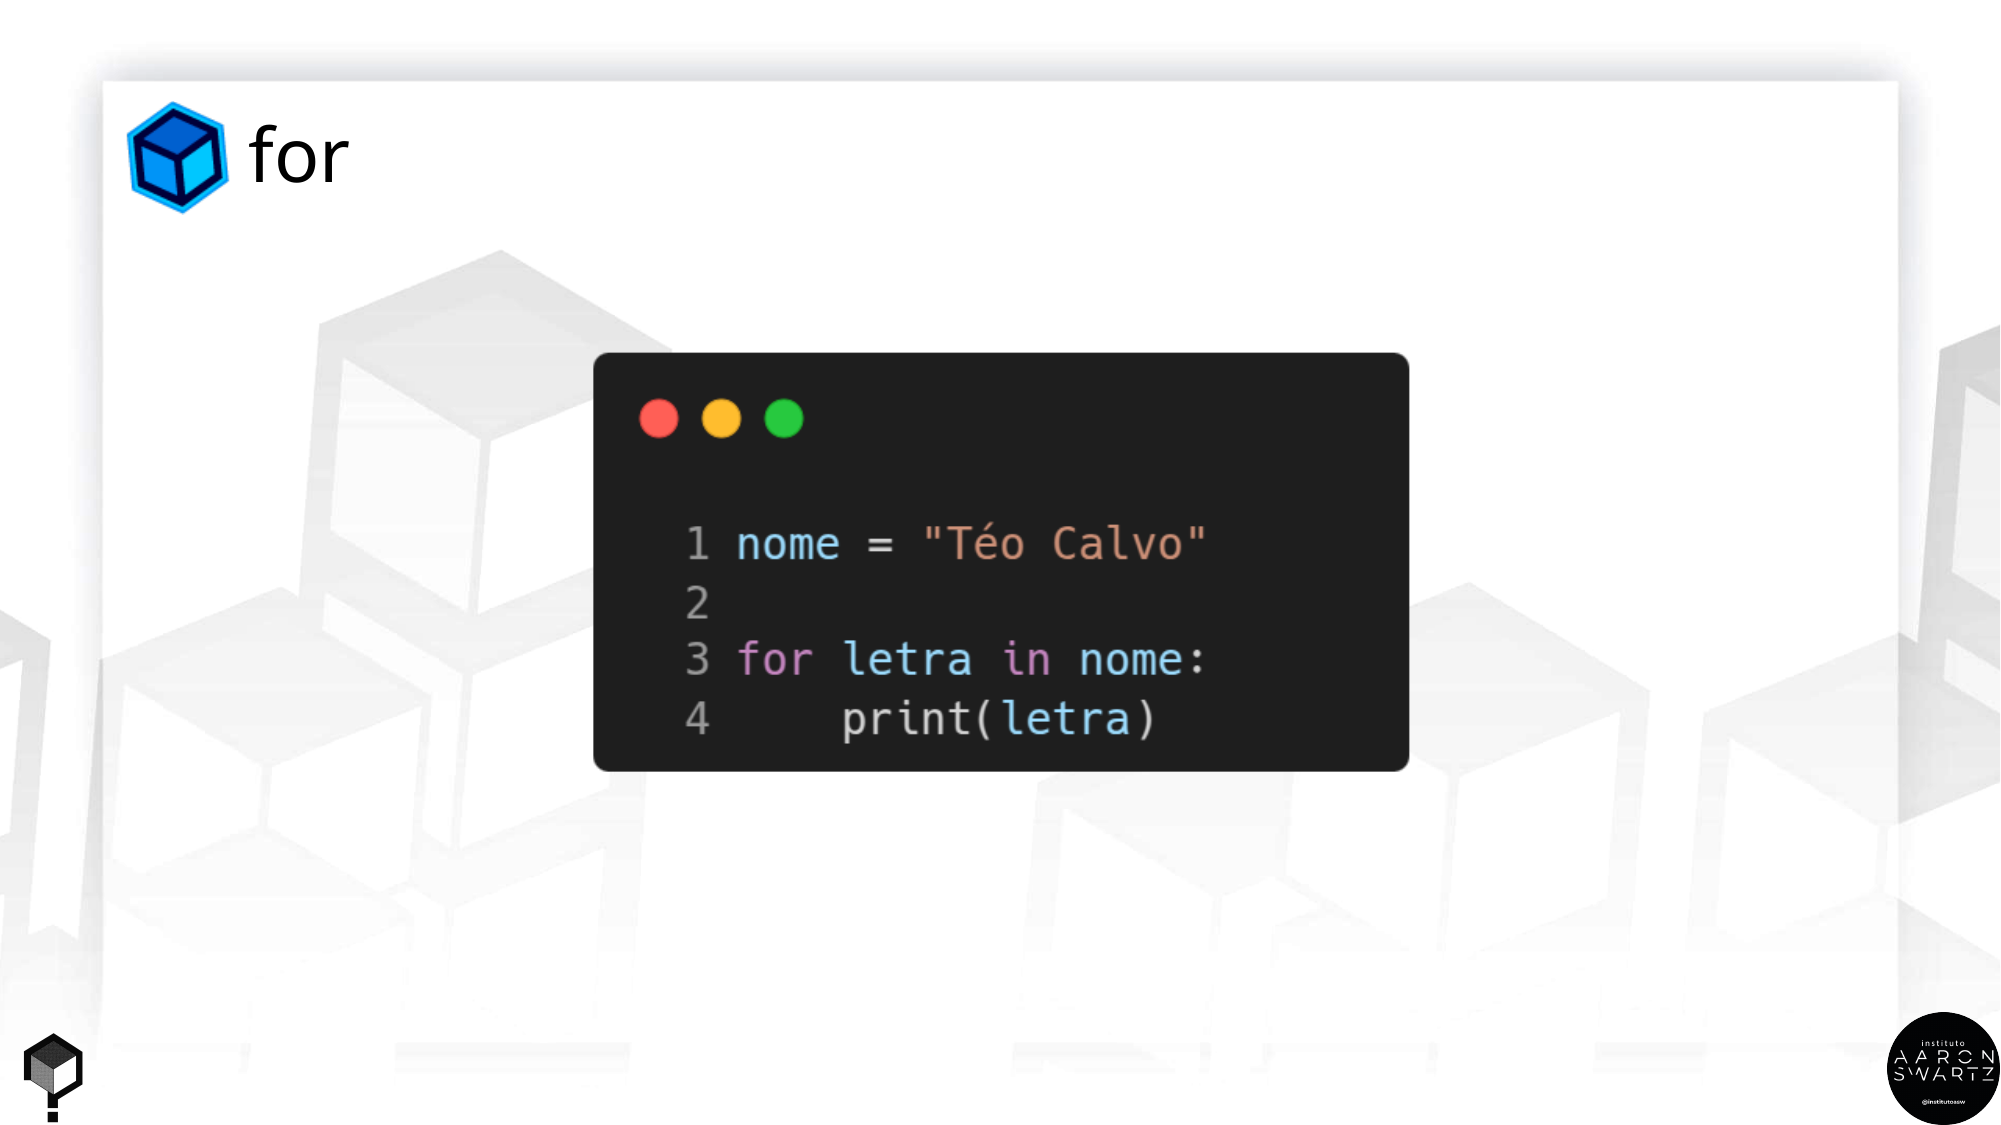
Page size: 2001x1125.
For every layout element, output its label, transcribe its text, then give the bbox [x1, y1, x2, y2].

picture [0, 0, 2001, 1125]
title for [233, 75, 1250, 241]
